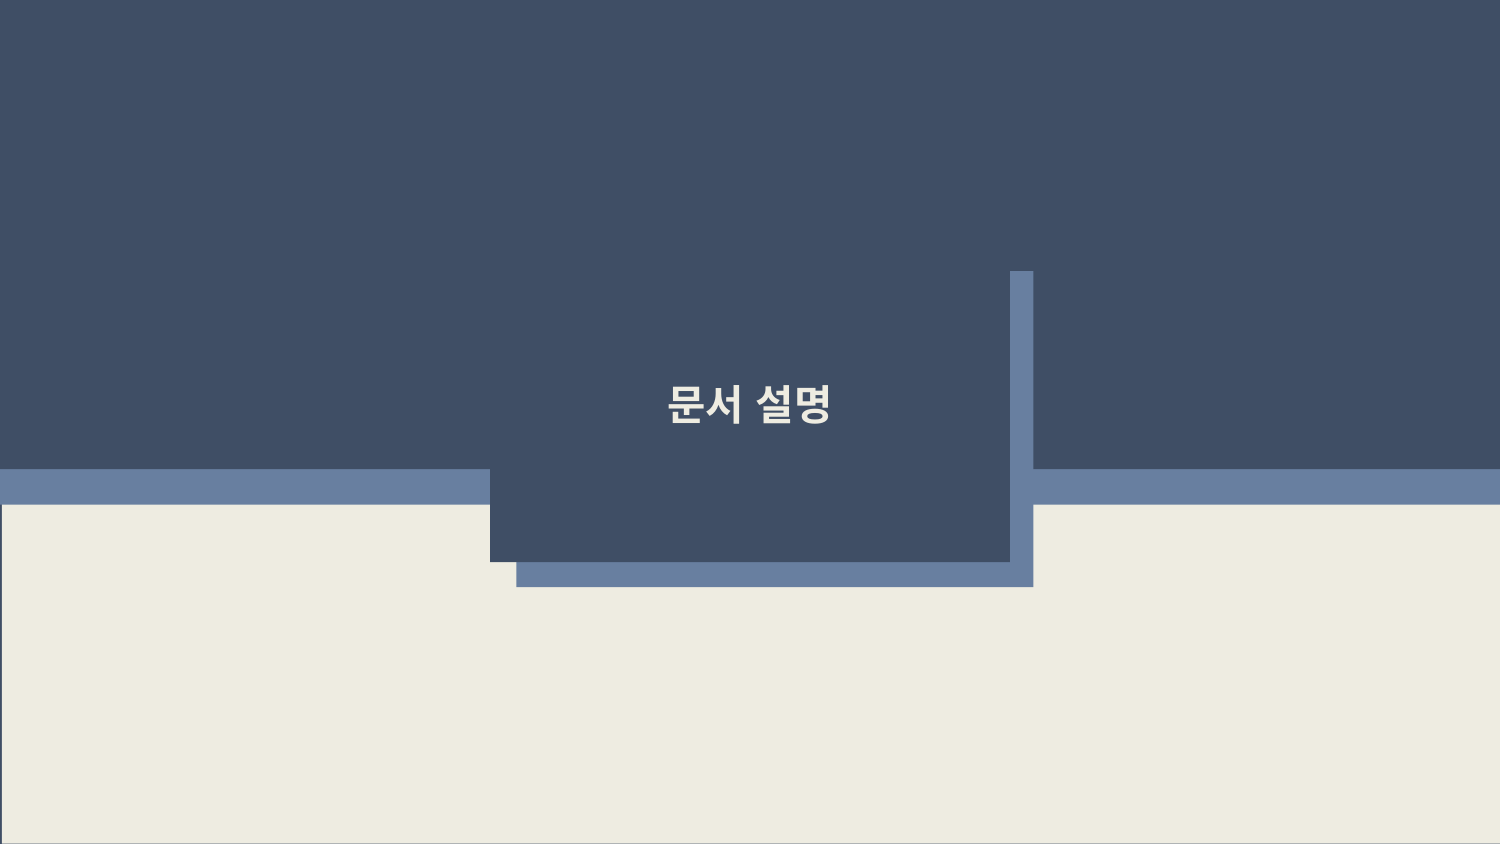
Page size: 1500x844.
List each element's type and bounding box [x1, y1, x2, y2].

text_box [359, 256, 1152, 588]
text_box [306, 185, 1199, 659]
text_box [0, 471, 301, 507]
text_box [0, 507, 1500, 844]
text_box [1204, 471, 1500, 507]
text_box [0, 0, 1500, 471]
